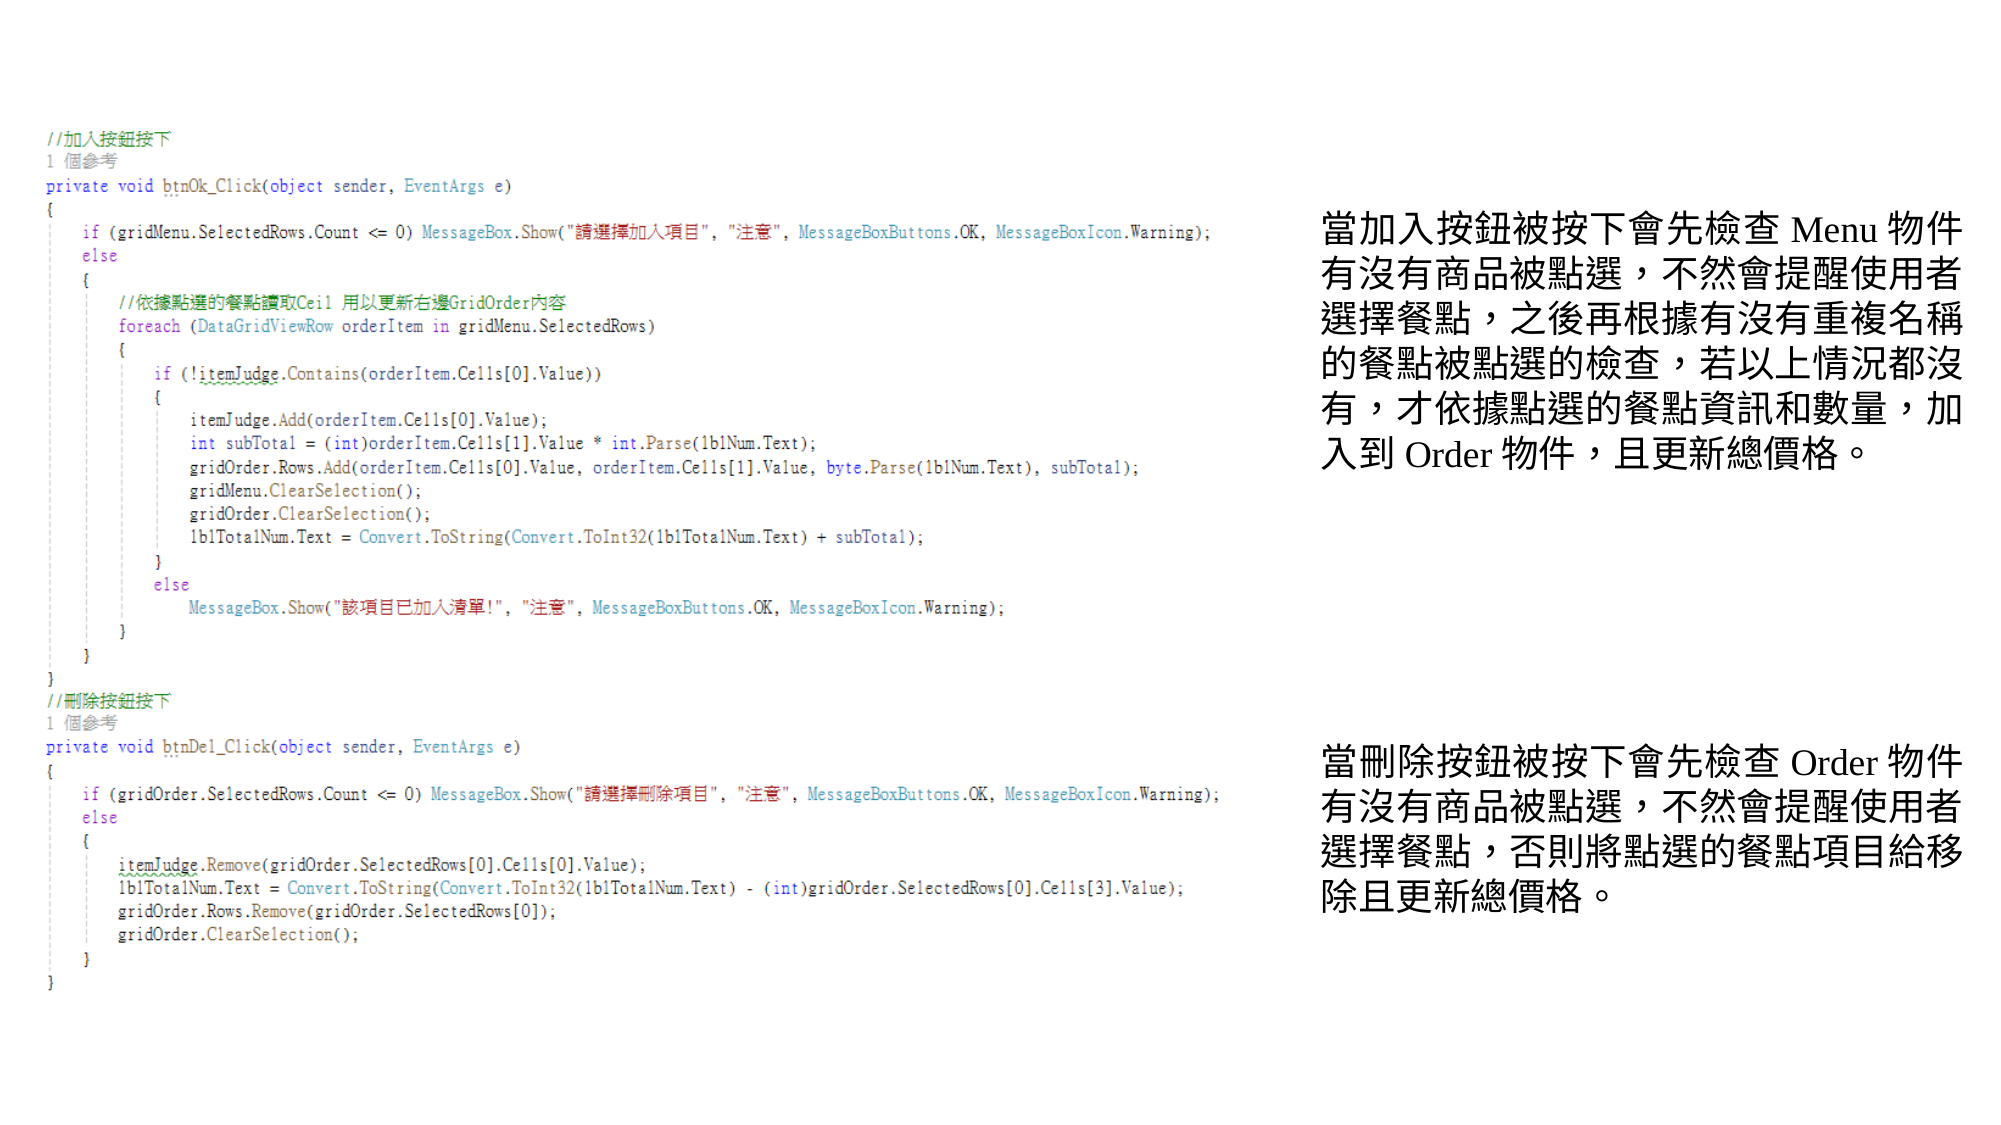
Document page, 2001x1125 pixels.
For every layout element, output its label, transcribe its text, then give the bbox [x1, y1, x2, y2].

text_box 當刪除按鈕被按下會先檢查Order物件有沒有商品被點選，不然會提醒使用者選擇餐點，否則將點選的餐點項目給移除且更新總價格。 [1306, 730, 1979, 926]
text_box 當加入按鈕被按下會先檢查Menu物件有沒有商品被點選，不然會提醒使用者選擇餐點，之後再根據有沒有重複名稱的餐點被點選的檢查，若以上情況都沒有，才依據點選的餐點資訊和數量，加入到Order物件，且更新總價格。 [1307, 197, 1979, 483]
picture [41, 131, 1307, 994]
